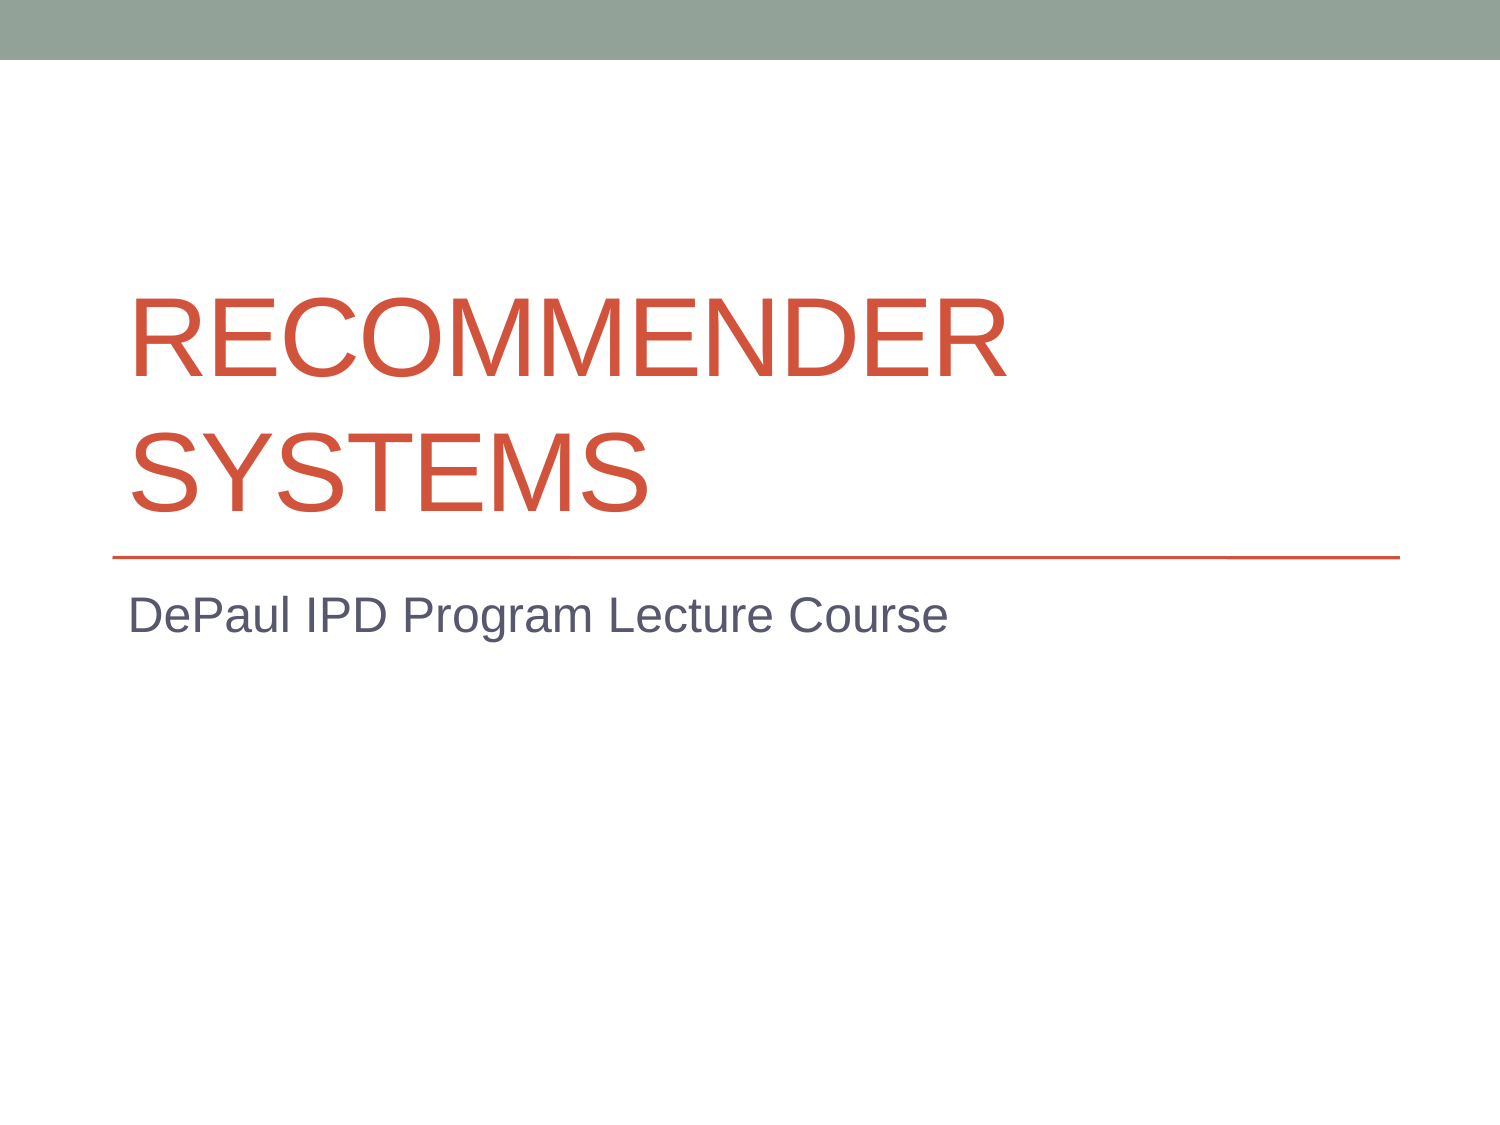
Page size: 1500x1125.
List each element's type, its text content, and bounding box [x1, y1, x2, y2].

title Recommender systems [112, 224, 1400, 542]
subtitle DePaul IPD Program Lecture Course [112, 575, 1163, 863]
